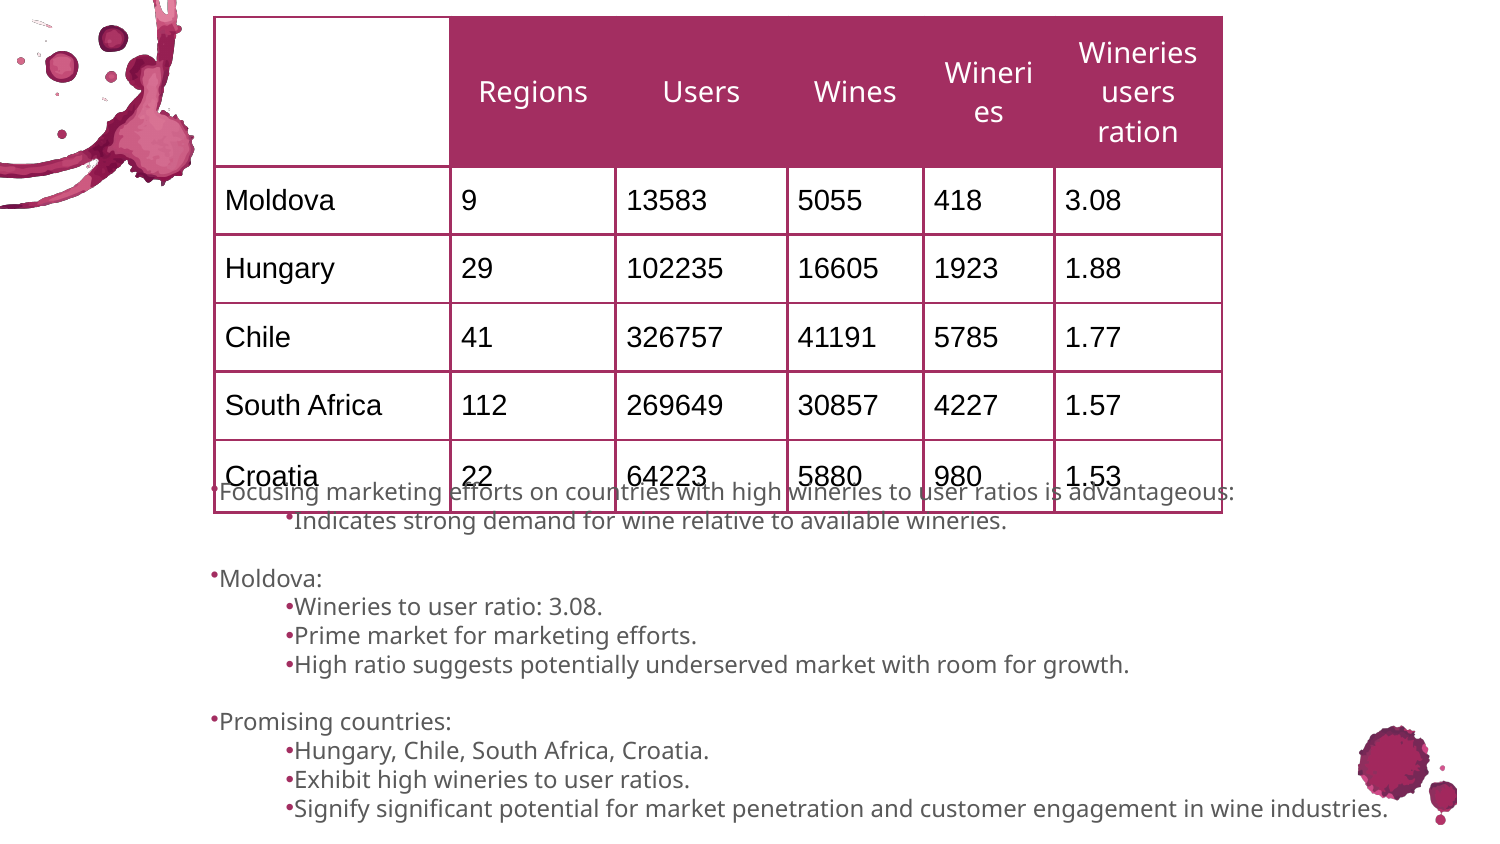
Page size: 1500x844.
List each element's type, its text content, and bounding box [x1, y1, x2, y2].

table_cell 1.88 [1056, 236, 1221, 302]
table_cell Croatia [216, 441, 449, 446]
table_cell 9 [452, 168, 614, 233]
table_cell 5785 [925, 304, 1053, 370]
table_cell 326757 [617, 304, 786, 370]
table_cell 5055 [789, 168, 922, 233]
table_cell 4227 [925, 373, 1053, 439]
table_header Wineries [925, 18, 1053, 165]
table_cell 269649 [617, 373, 786, 439]
table_cell 102235 [617, 236, 786, 302]
table_cell South Africa [216, 373, 449, 439]
table_cell 30857 [789, 373, 922, 439]
table_cell 13583 [617, 168, 786, 233]
table_header Regions [452, 18, 614, 165]
table_cell Moldova [216, 168, 449, 233]
table_cell 64223 [617, 441, 786, 446]
table_cell 1923 [925, 236, 1053, 302]
table_cell 5880 [789, 441, 922, 446]
table_cell 29 [452, 236, 614, 302]
table_header Users [617, 18, 786, 165]
table_cell 980 [925, 441, 1053, 446]
table_header [216, 18, 449, 165]
table_cell 418 [925, 168, 1053, 233]
picture [0, 0, 206, 210]
text_box Focusing marketing efforts on countries with high wineries to user ratios is advantageous: Indicates strong demand for wine relative to available wineries. Moldova: Wineries to user ratio: 3.08. Prime market for marketing efforts. High ratio suggests potentially underserved market with room for growth. Promising countries: Hungary, Chile, South Africa, Croatia. Exhibit high wineries to user ratios. Signify significant potential for market penetration and customer engagement in wine industries. [210, 446, 1390, 844]
picture [1390, 726, 1457, 825]
table_cell Hungary [216, 236, 449, 302]
table_cell 16605 [789, 236, 922, 302]
table_cell 22 [452, 441, 614, 446]
table_cell 41 [452, 304, 614, 370]
table_cell 112 [452, 373, 614, 439]
table_header Wineries users ration [1056, 18, 1221, 165]
table_header Wines [789, 18, 922, 165]
table_cell 3.08 [1056, 168, 1221, 233]
table_cell 1.53 [1056, 441, 1221, 446]
table_cell 1.77 [1056, 304, 1221, 370]
table_cell Chile [216, 304, 449, 370]
table_cell 41191 [789, 304, 922, 370]
table_cell 1.57 [1056, 373, 1221, 439]
